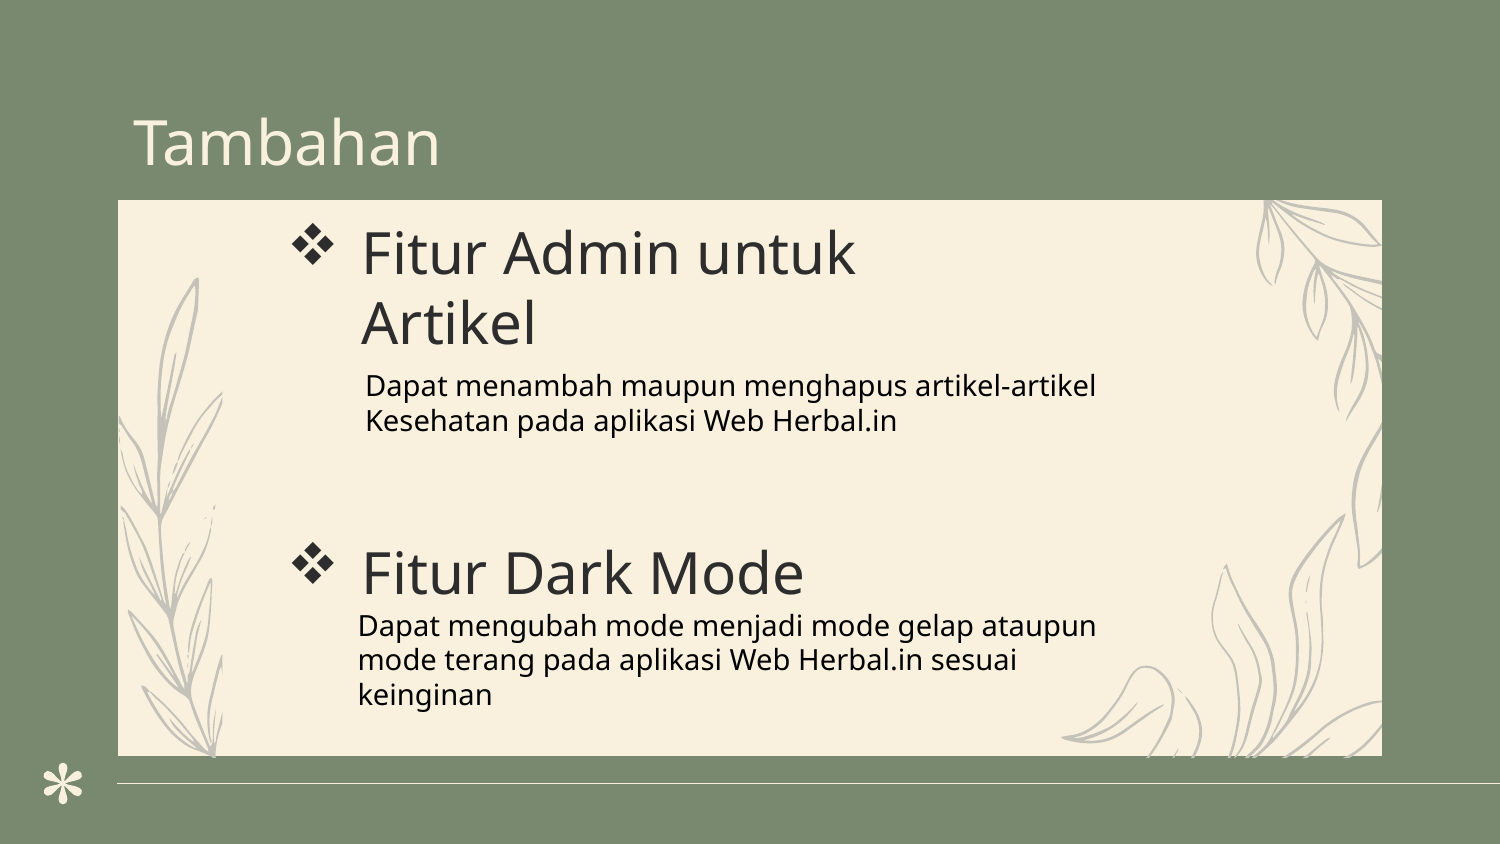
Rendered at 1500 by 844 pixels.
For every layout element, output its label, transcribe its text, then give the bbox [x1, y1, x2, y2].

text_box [1060, 513, 1383, 759]
text_box Dapat mengubah mode menjadi mode gelap ataupun mode terang pada aplikasi Web Herbal.in sesuai keinginan [342, 599, 1117, 789]
text_box Fitur Dark Mode [271, 546, 1012, 621]
text_box [118, 200, 1252, 756]
text_box Dapat menambah maupun menghapus artikel-artikel Kesehatan pada aplikasi Web Herbal.in [350, 360, 1124, 515]
text_box Fitur Admin untuk Artikel [271, 296, 1012, 372]
title Tambahan [118, 87, 1382, 182]
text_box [1254, 199, 1383, 512]
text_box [117, 277, 223, 759]
